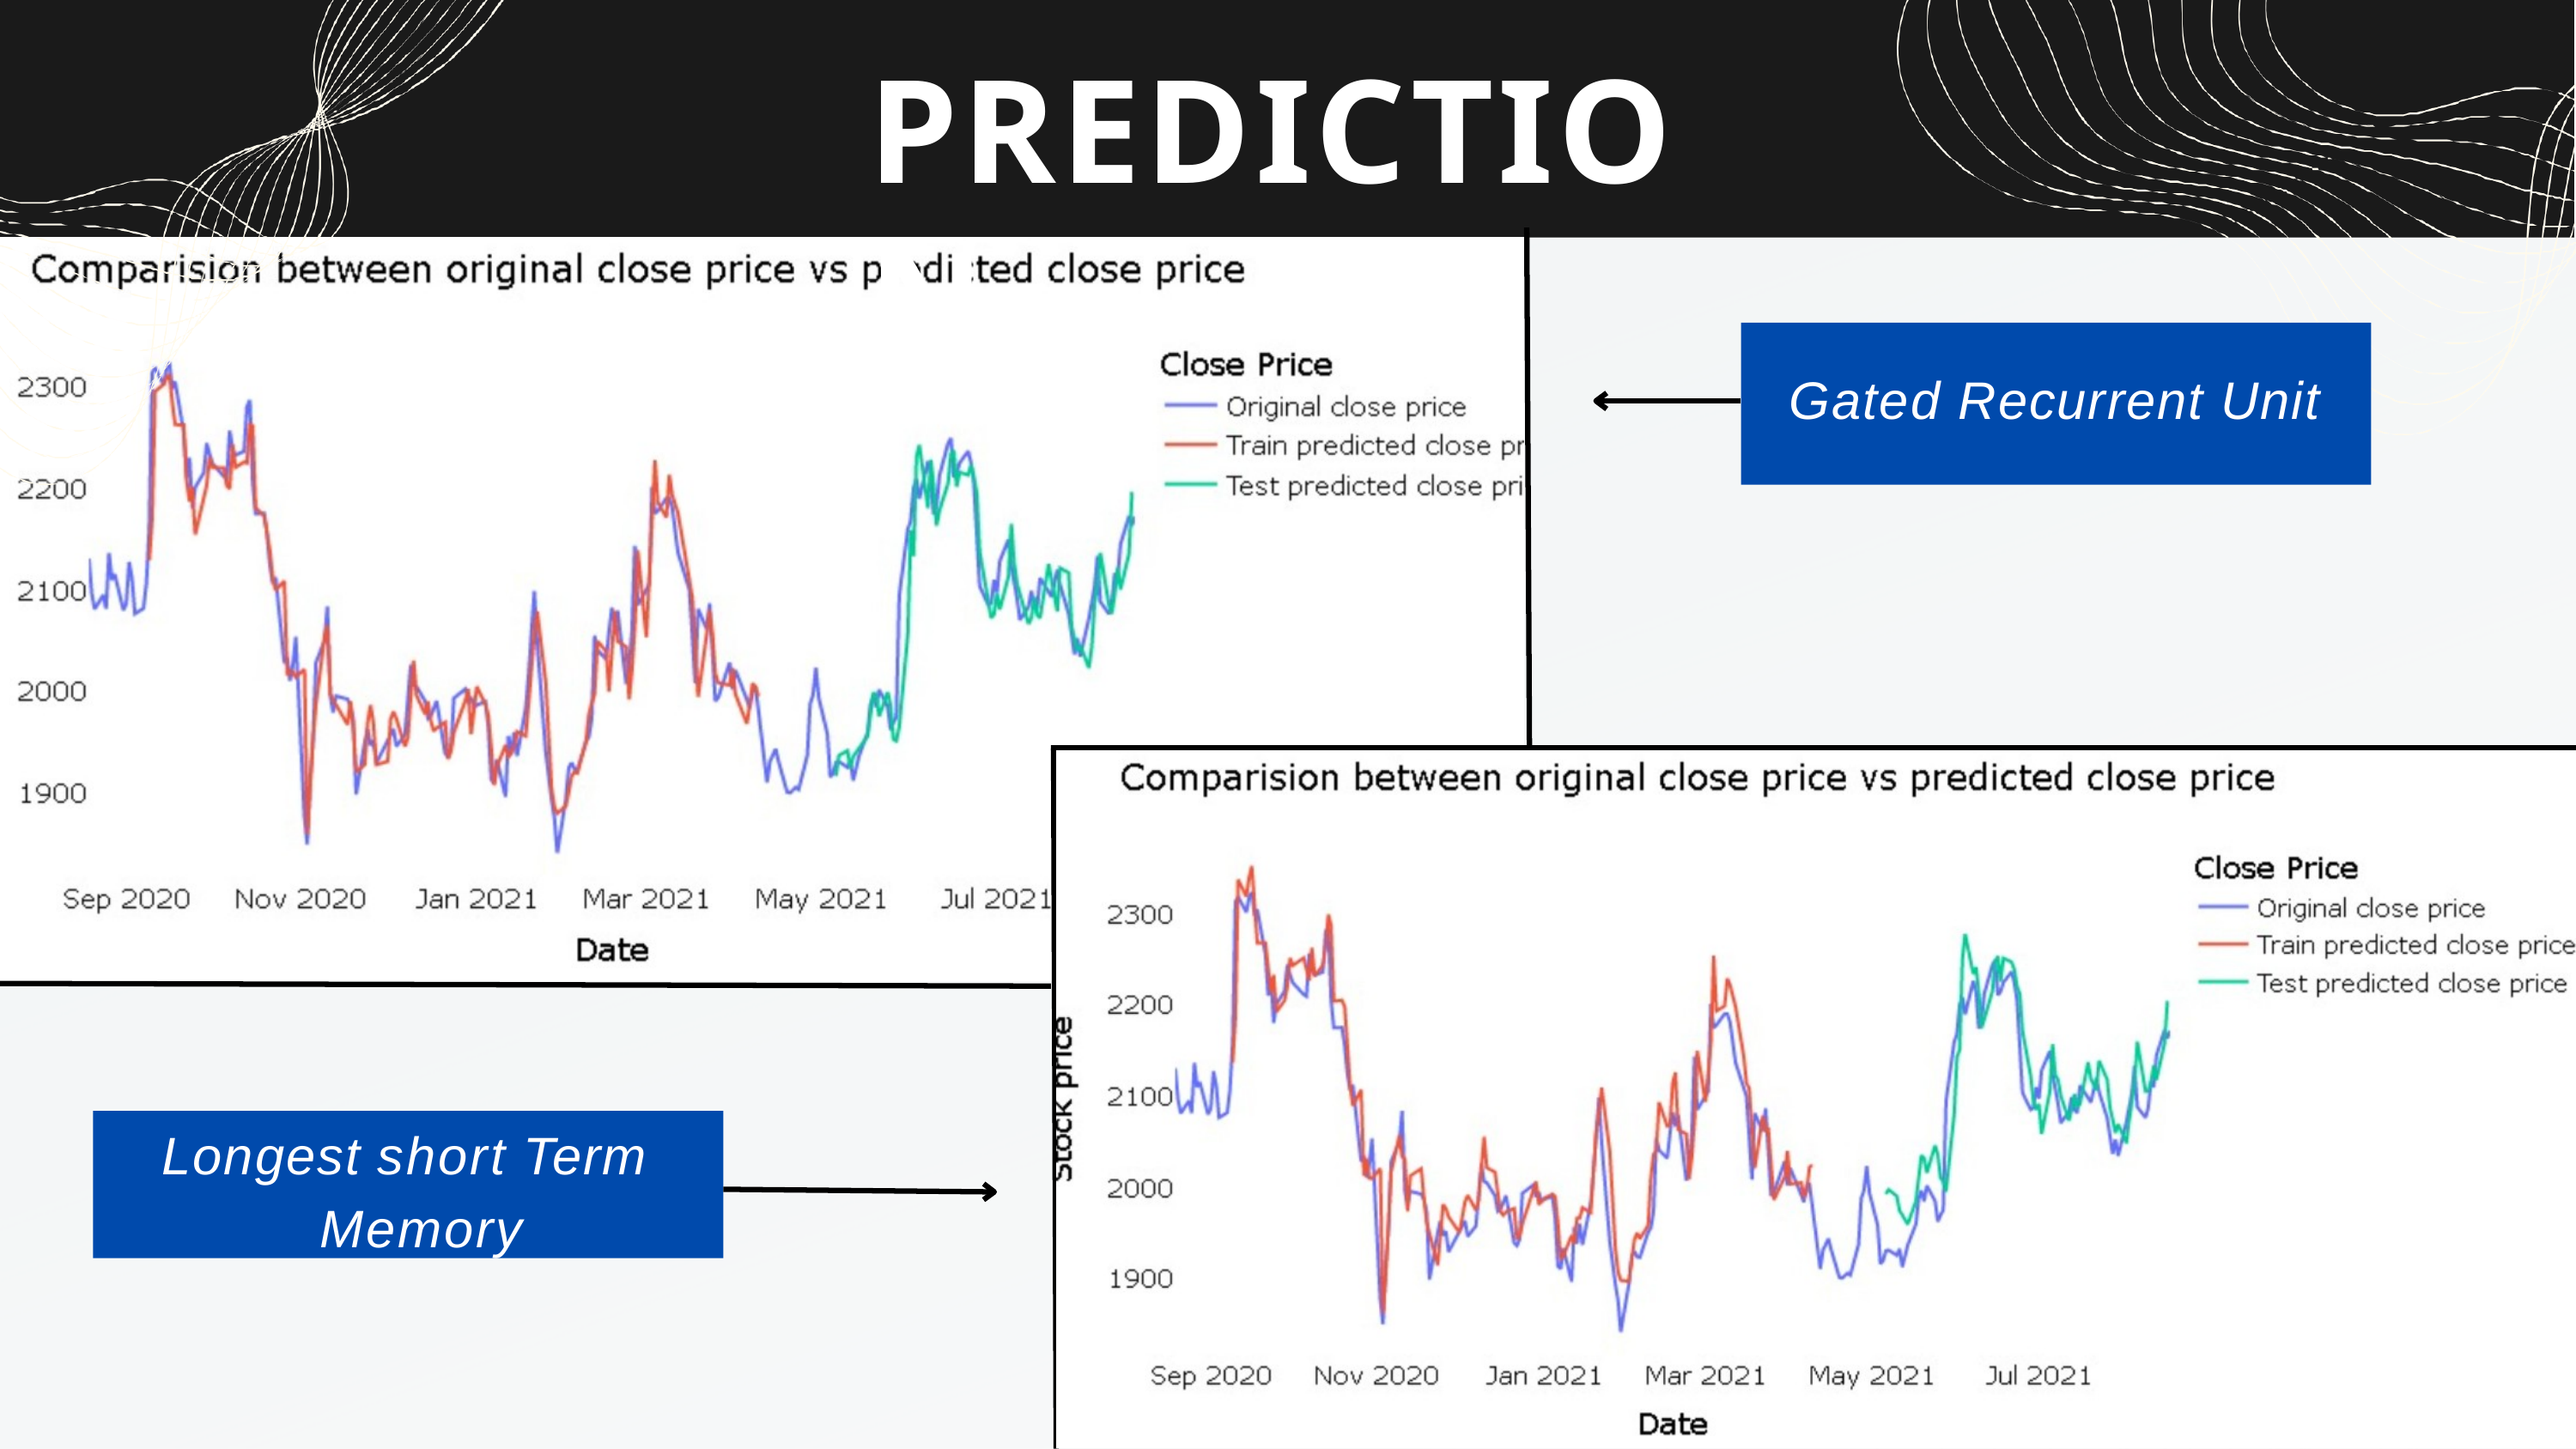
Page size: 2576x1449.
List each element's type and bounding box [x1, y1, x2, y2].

text_box [0, 224, 2576, 1449]
text_box [0, 0, 2576, 221]
text_box [720, 390, 2576, 1449]
